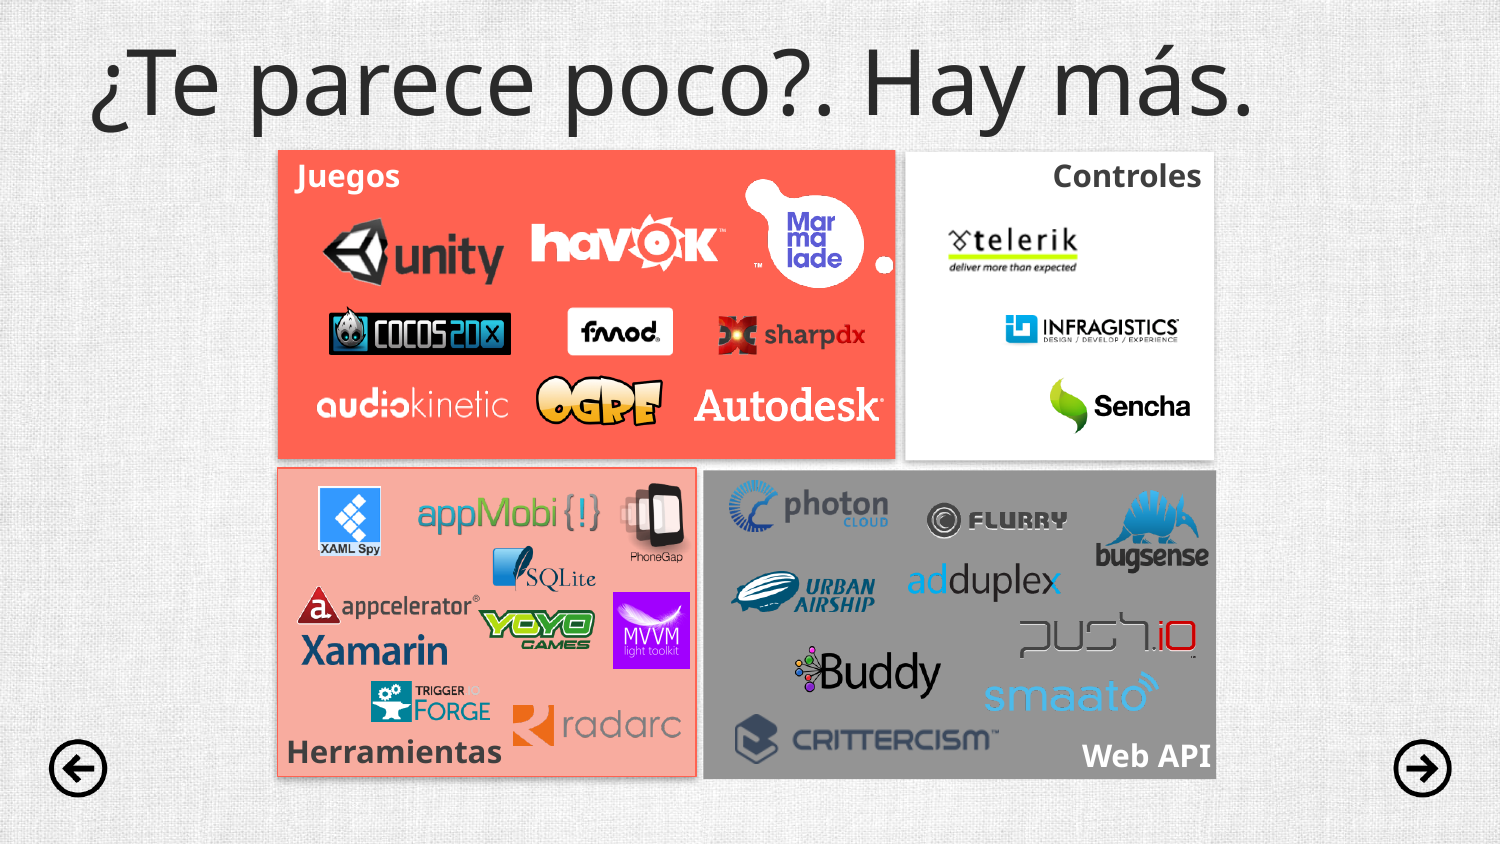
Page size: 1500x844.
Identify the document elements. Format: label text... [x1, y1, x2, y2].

text_box Juegos [284, 149, 414, 201]
text_box [277, 149, 896, 460]
text_box [703, 470, 1217, 780]
text_box Controles [1040, 149, 1225, 201]
text_box [905, 151, 1215, 461]
title ¿Te parece poco?. Hay más. [75, 8, 1425, 149]
picture [0, 0, 1500, 844]
text_box Web API [1069, 729, 1225, 782]
text_box [277, 467, 697, 777]
text_box Herramientas [273, 724, 516, 777]
